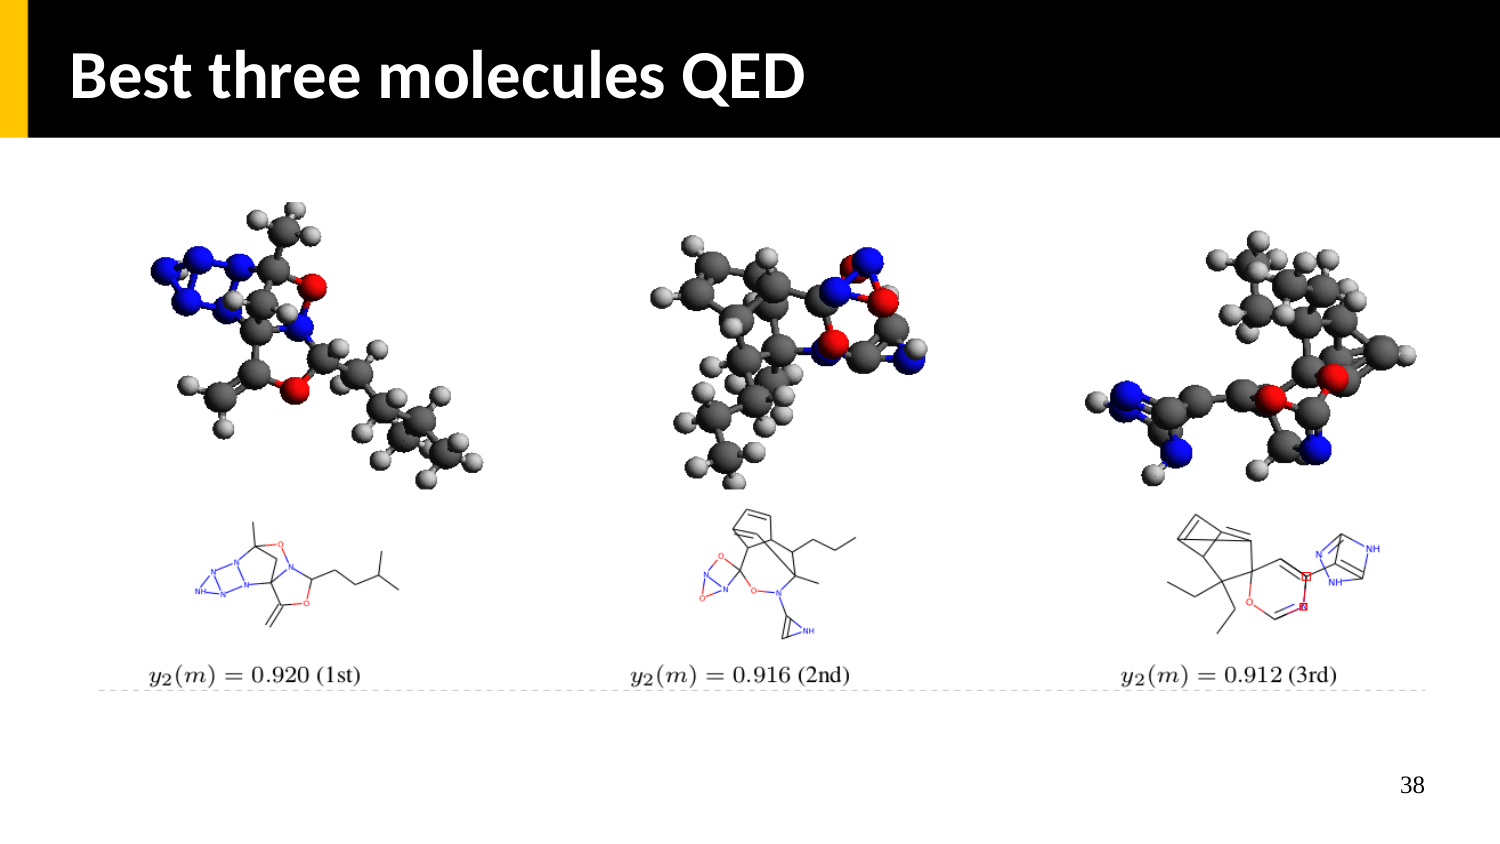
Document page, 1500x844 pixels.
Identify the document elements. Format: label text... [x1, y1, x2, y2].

title Best three molecules QED [69, 36, 1500, 106]
slide_number 38 [1075, 768, 1425, 827]
picture [0, 0, 1500, 844]
